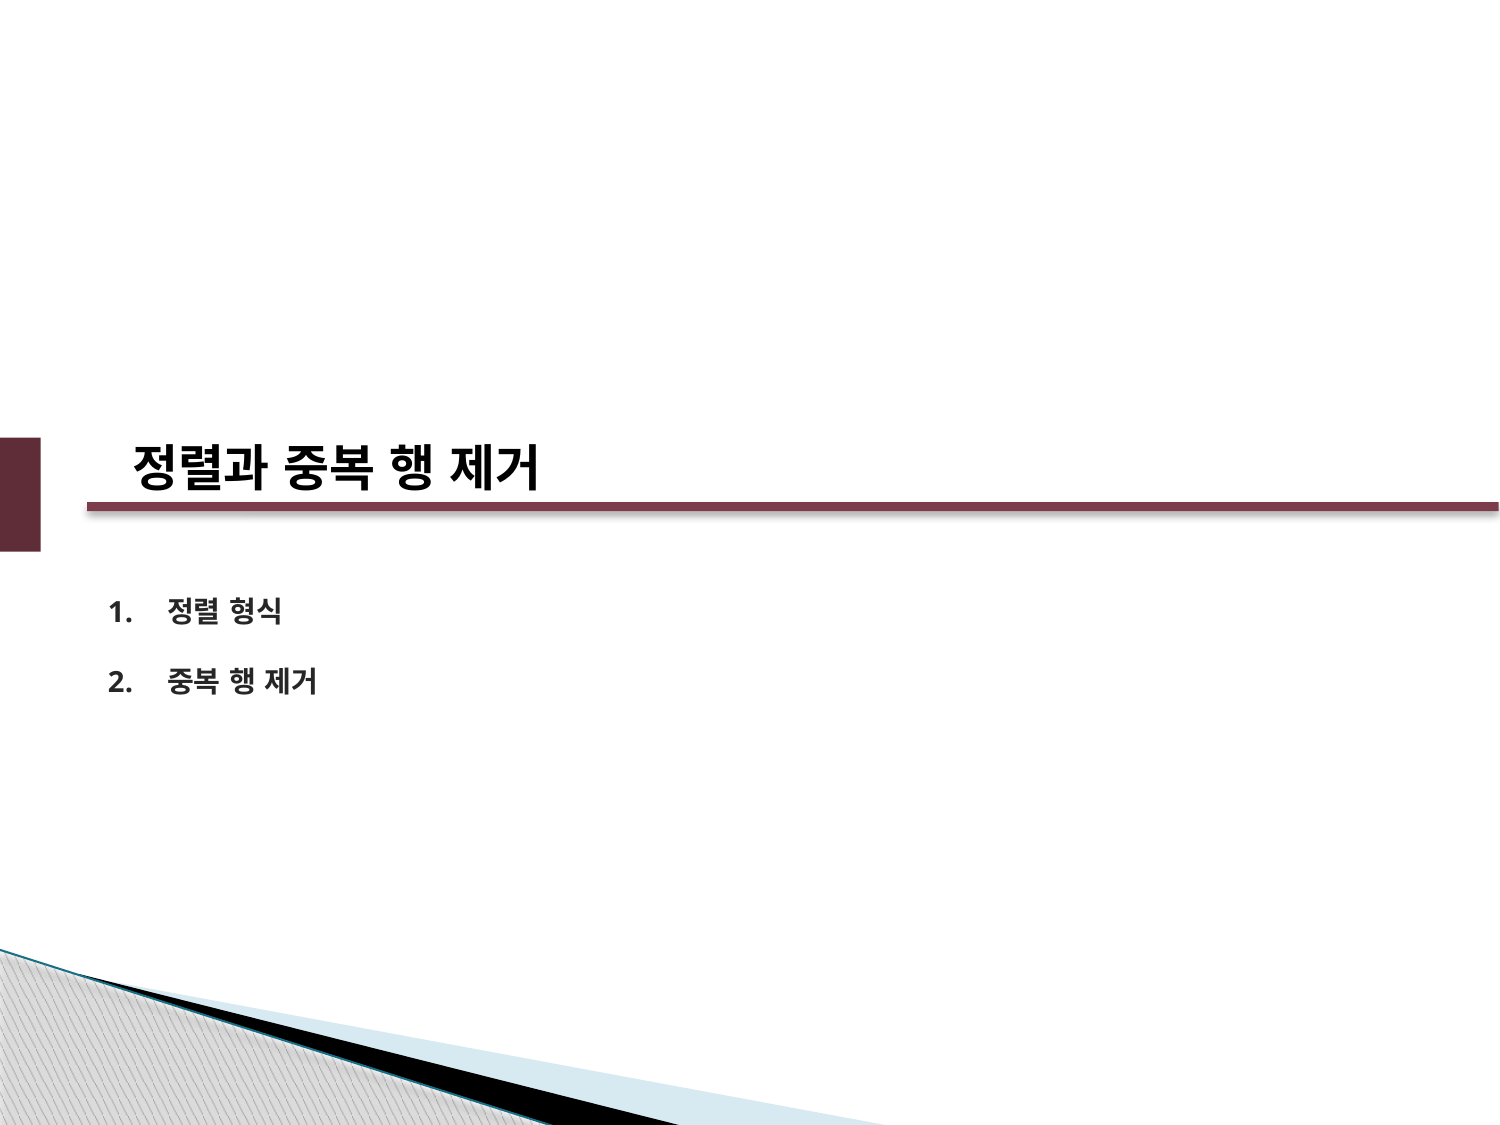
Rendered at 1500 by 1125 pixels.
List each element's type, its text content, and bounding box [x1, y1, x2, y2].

text_box [0, 437, 41, 552]
text_box [87, 502, 1499, 512]
text_box 정렬 형식 중복 행 제거 [93, 550, 1421, 706]
text_box 정렬과 중복 행 제거 [117, 428, 558, 504]
